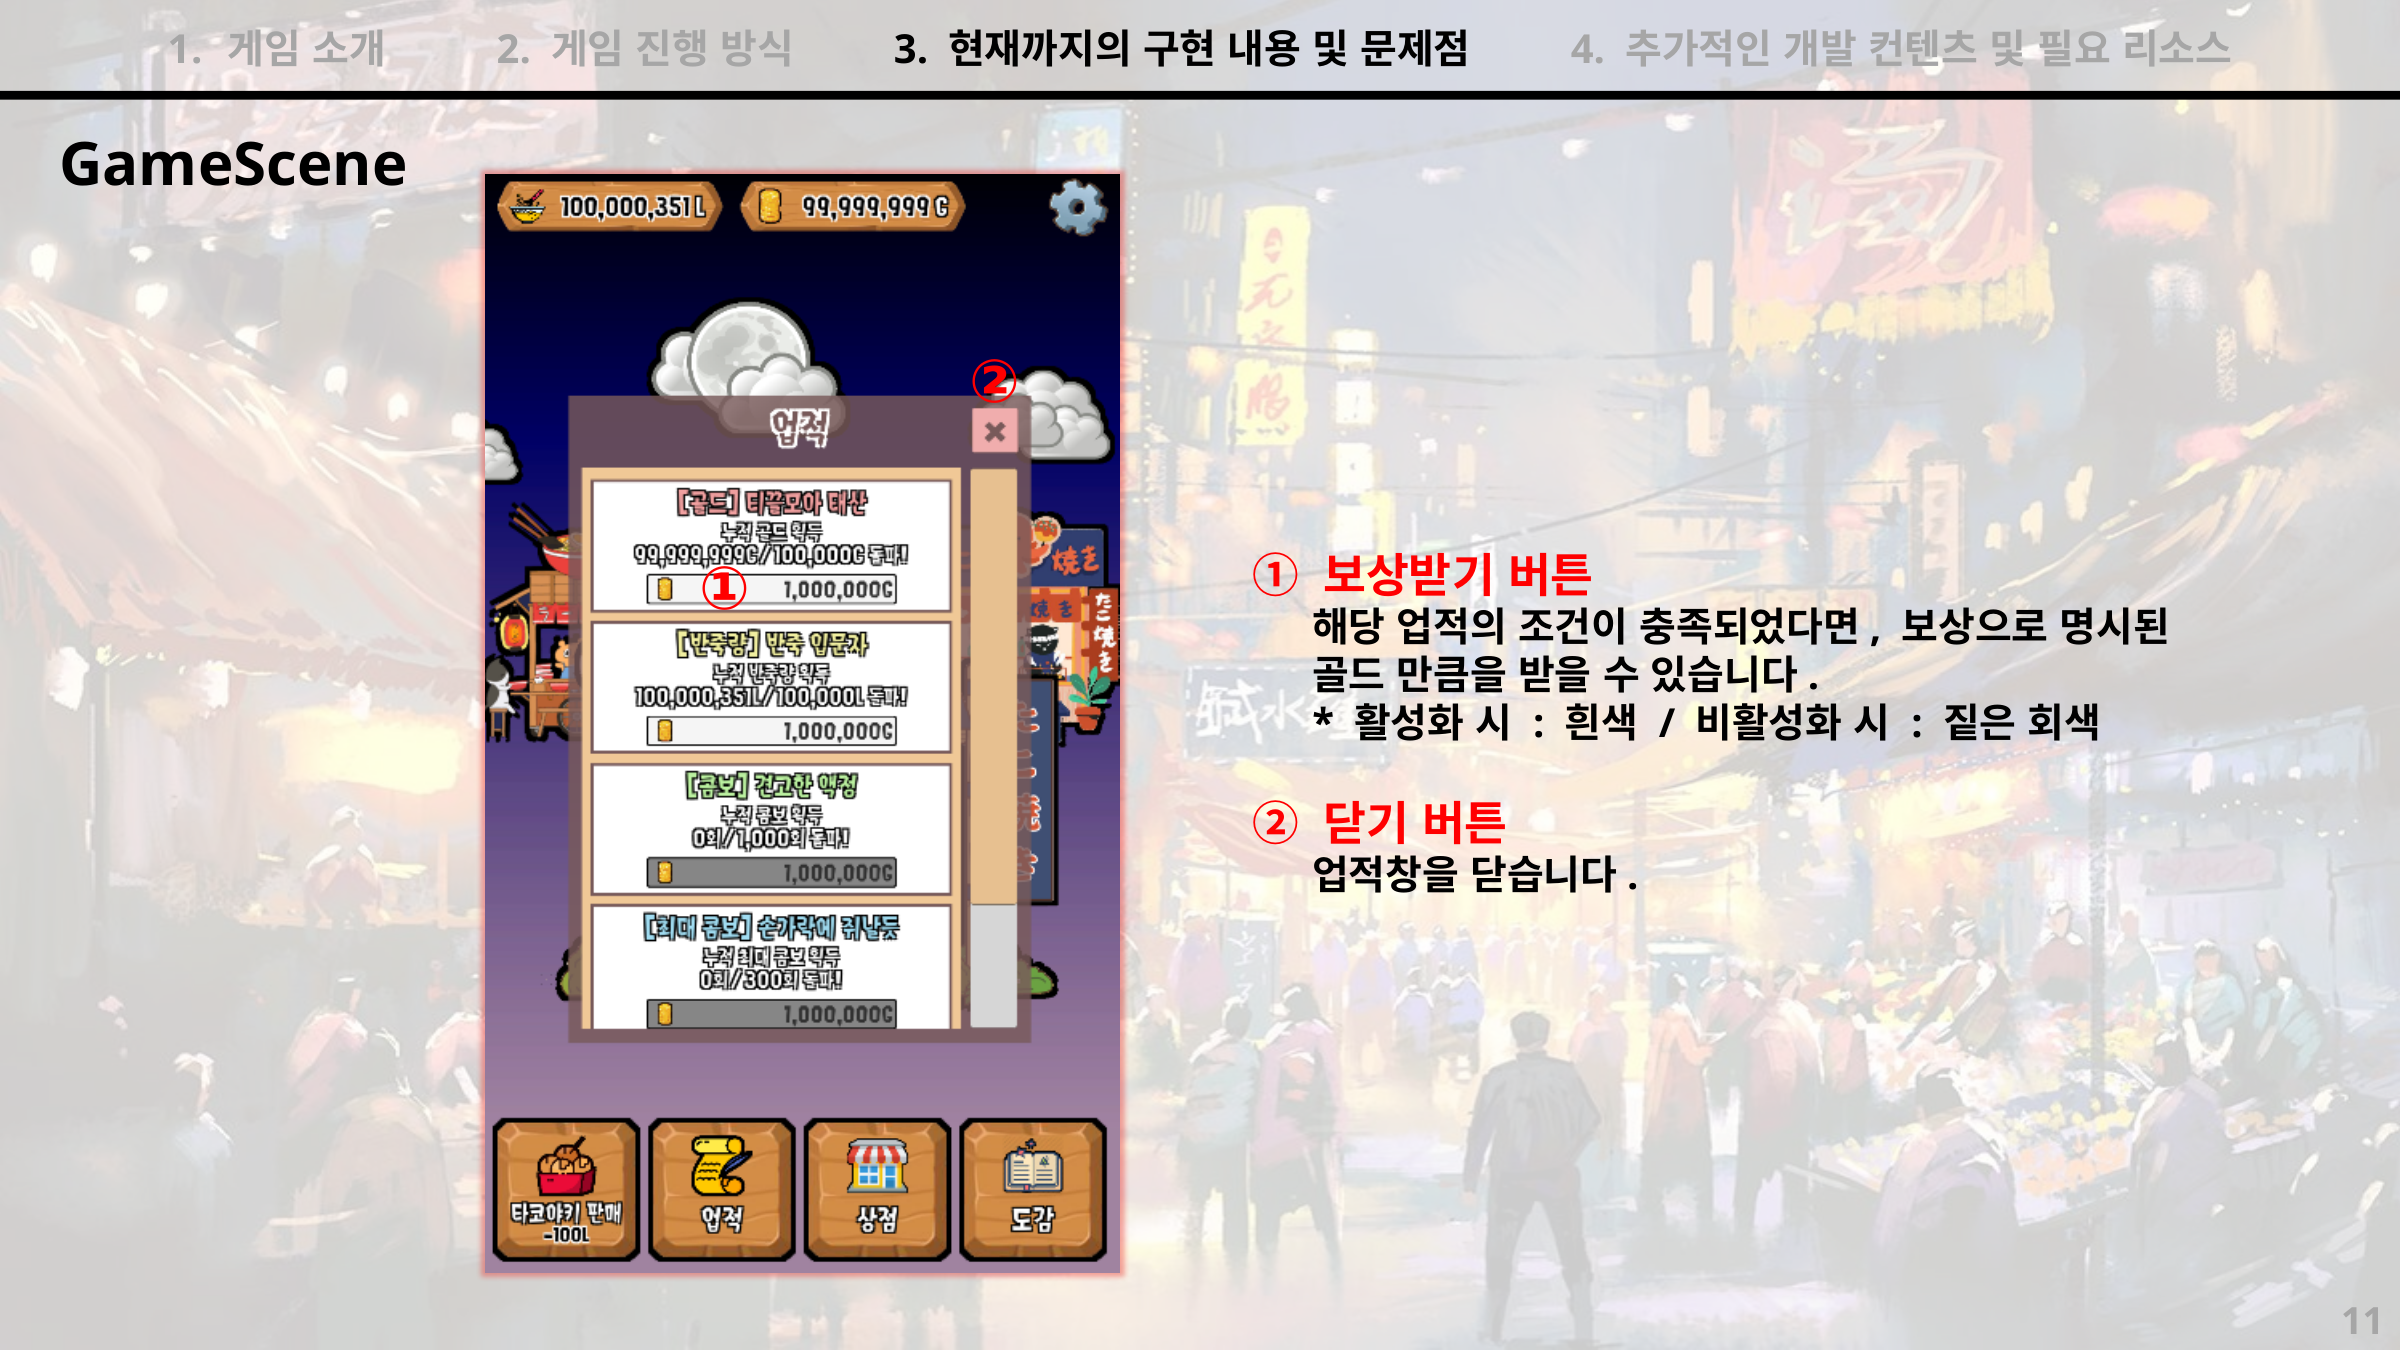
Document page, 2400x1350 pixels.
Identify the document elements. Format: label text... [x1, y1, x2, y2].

text_box 게임 소개 2. 게임 진행 방식 3. 현재까지의 구현 내용 및 문제점 4. 추가적인 개발 컨텐츠 및 필요 리소스 [0, 16, 2400, 79]
picture [485, 174, 1121, 1273]
text_box ① 보상받기 버튼 해당 업적의 조건이 충족되었다면, 보상으로 명시된 골드 만큼을 받을 수 있습니다. * 활성화 시 : 흰색 / 비활성화 시 : 짙은 회색 ② 닫기 버튼 업적창을 닫습니다. [1237, 538, 2269, 905]
text_box GameScene [0, 118, 468, 205]
text_box 11 [2324, 1289, 2400, 1350]
text_box [0, 89, 2400, 102]
